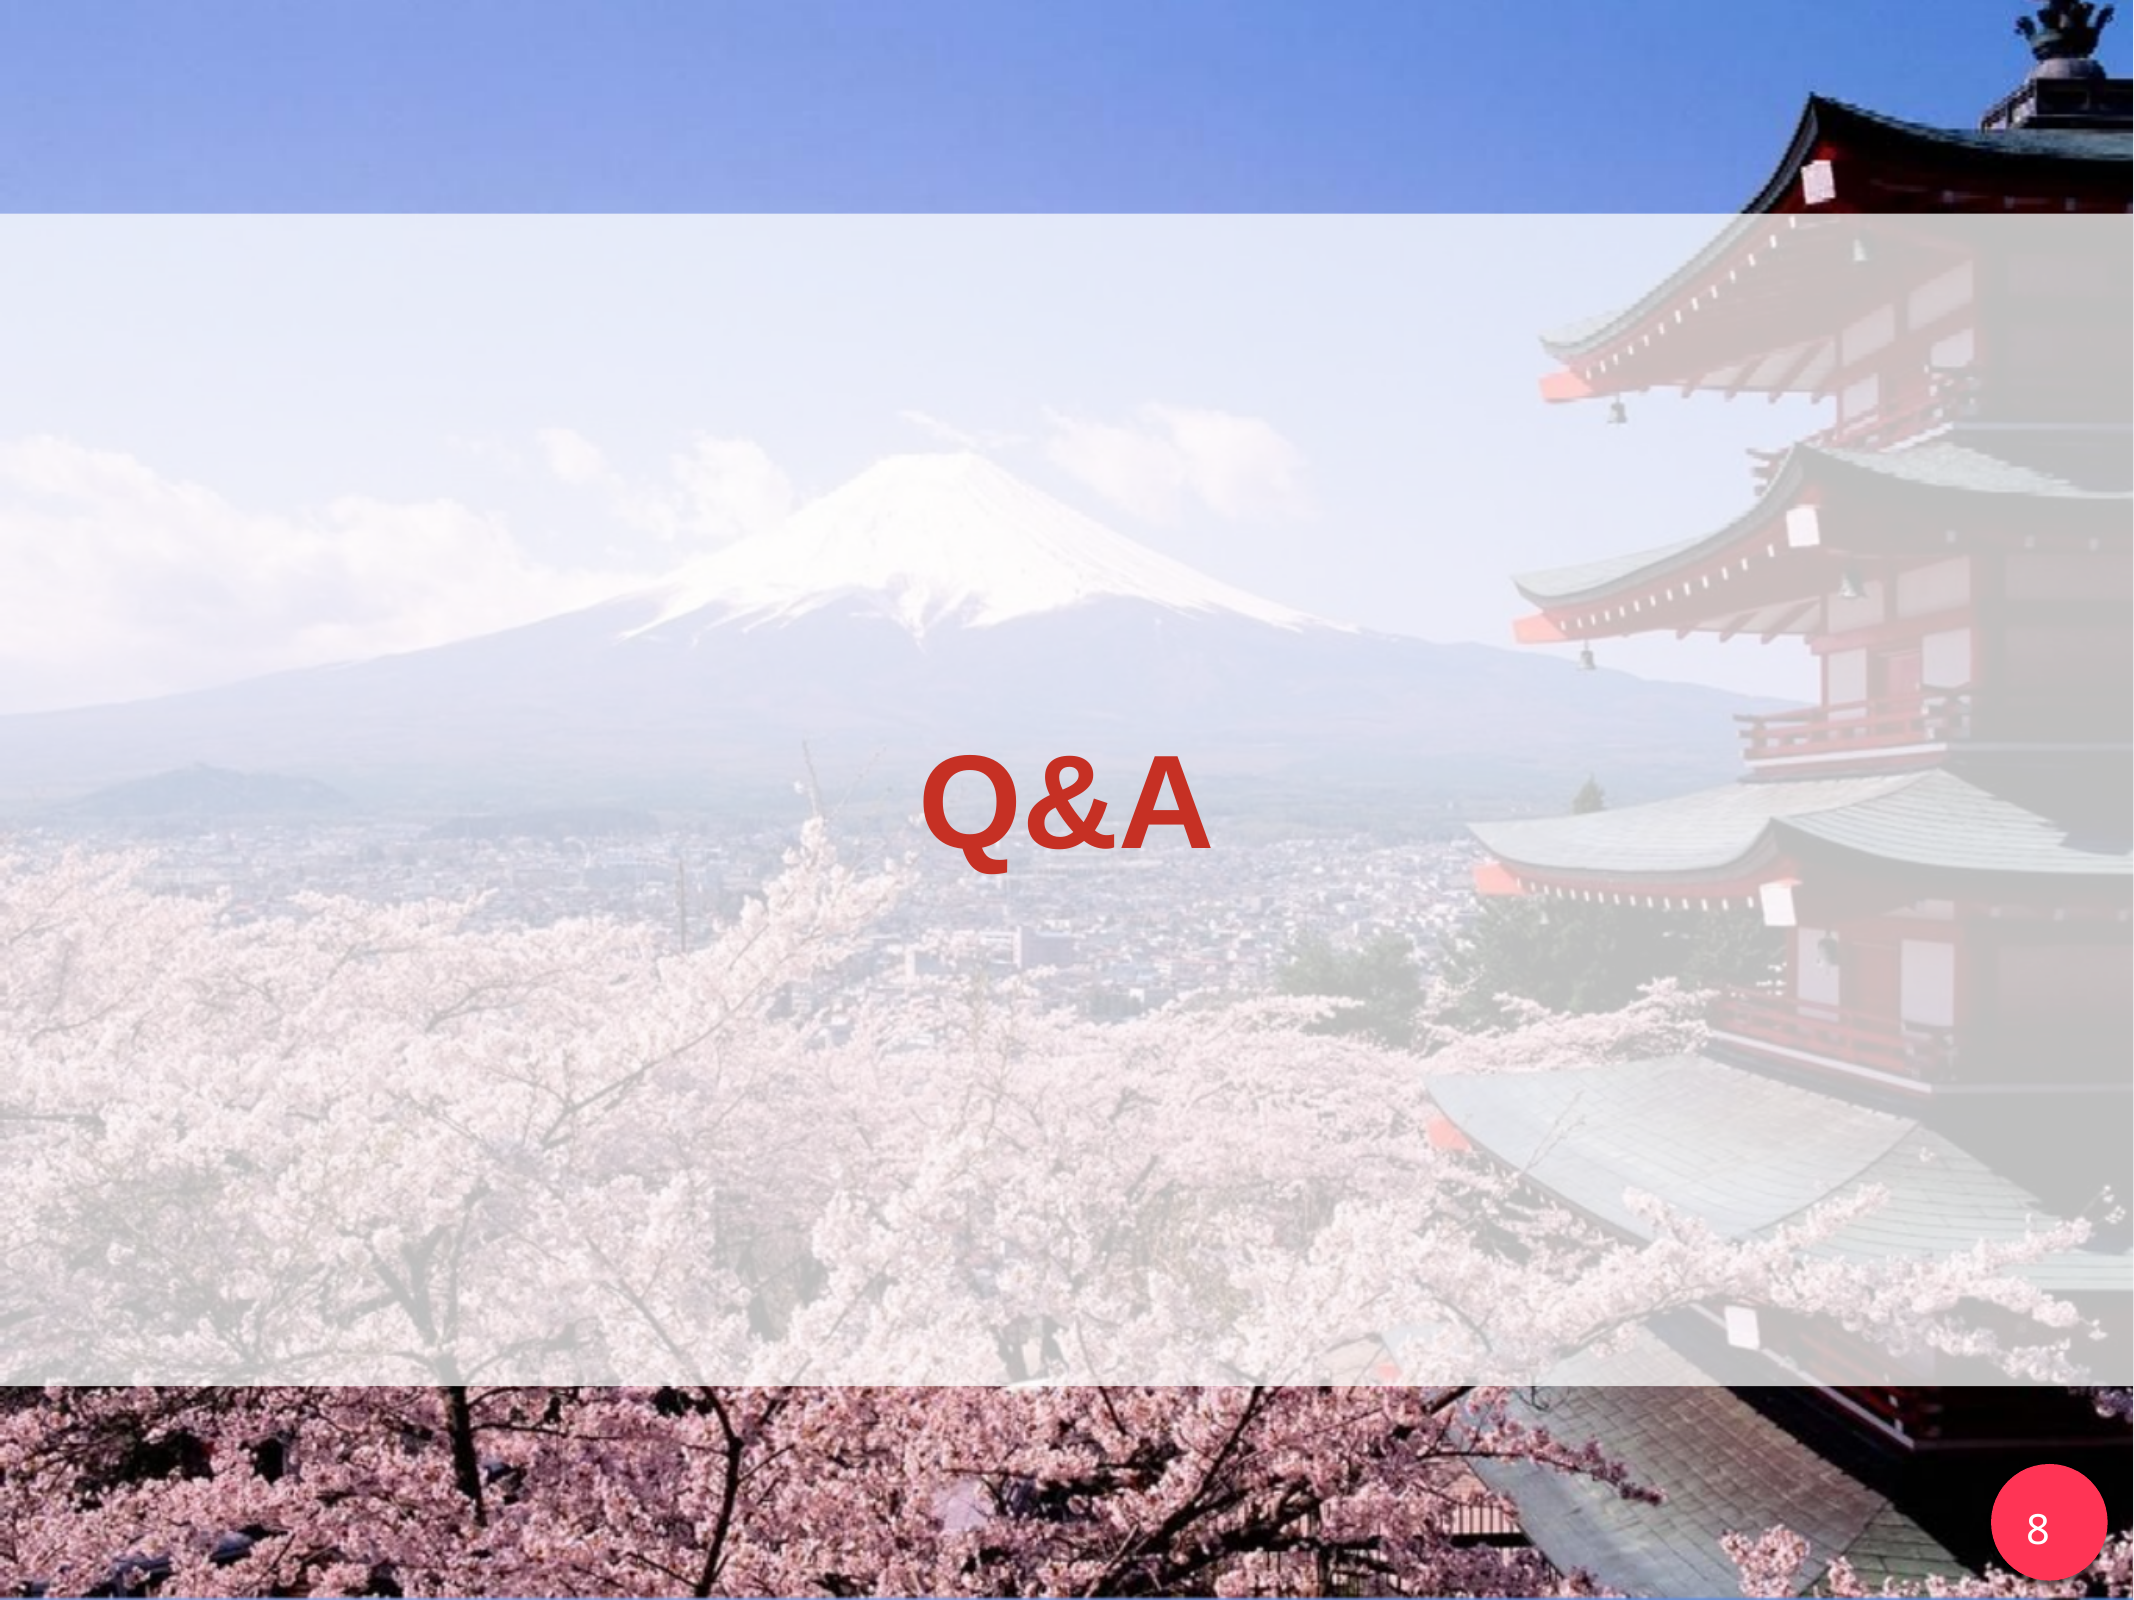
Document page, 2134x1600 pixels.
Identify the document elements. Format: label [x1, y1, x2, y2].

text_box [0, 0, 2134, 1600]
